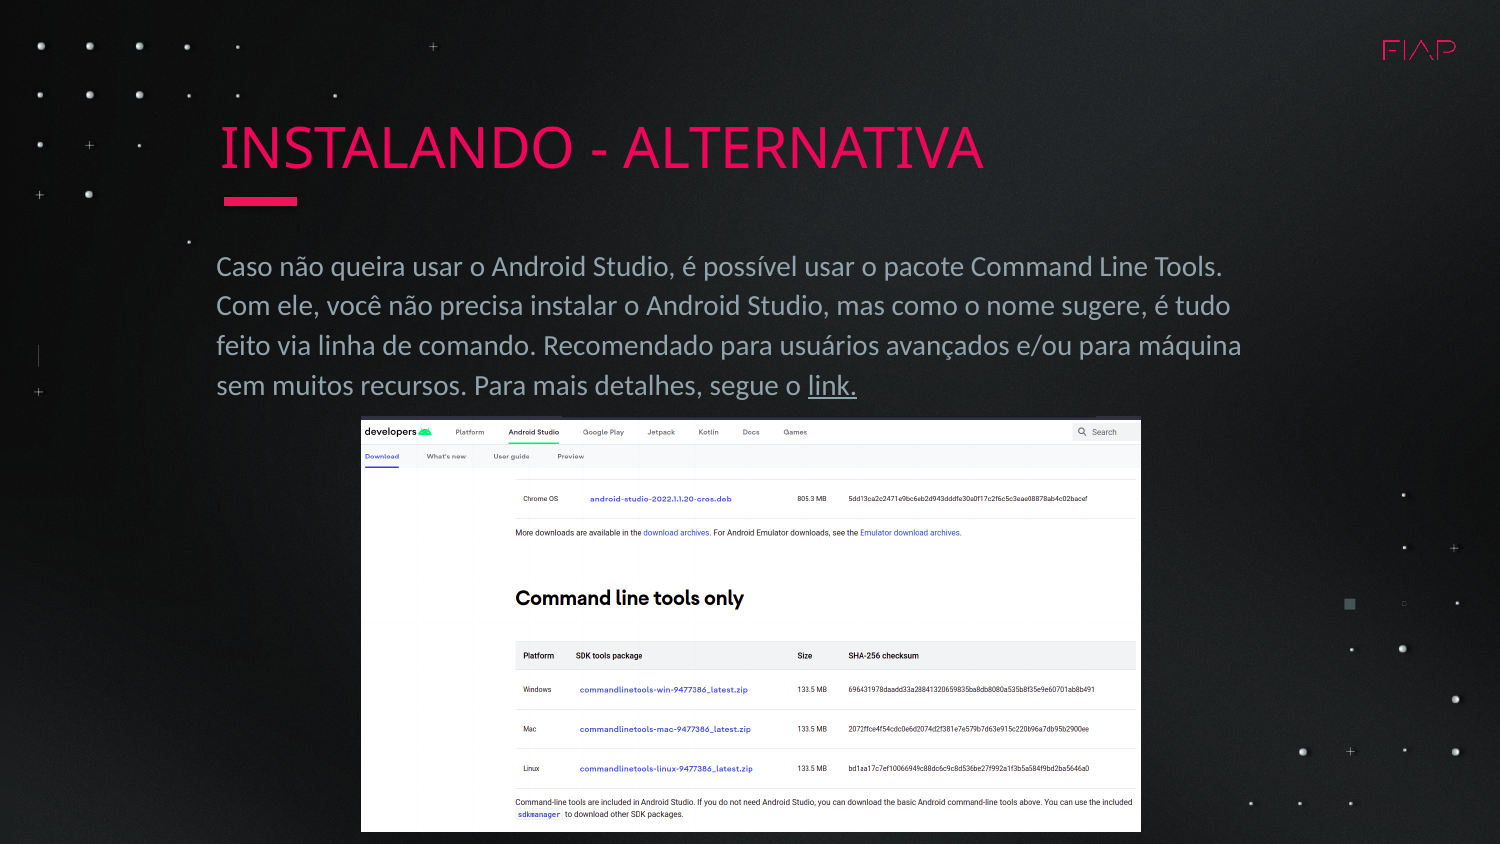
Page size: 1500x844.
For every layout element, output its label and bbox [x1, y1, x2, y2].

picture [0, 0, 1500, 844]
text_box [34, 38, 1468, 809]
